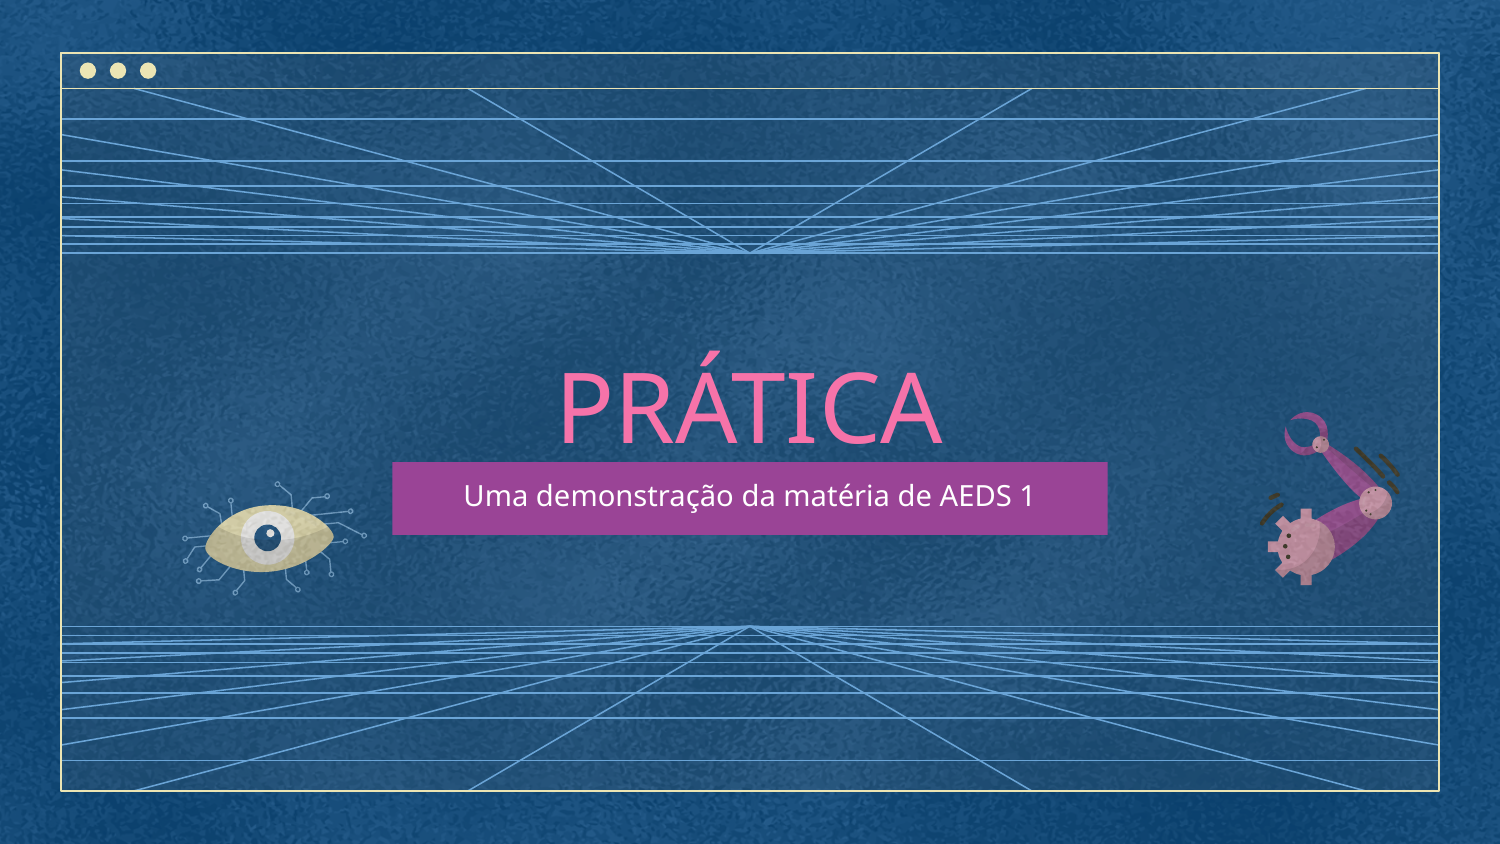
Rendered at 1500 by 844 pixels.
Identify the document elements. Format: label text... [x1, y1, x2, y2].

title PRÁTICA [175, 335, 1325, 474]
subtitle Uma demonstração da matéria de AEDS 1 [392, 462, 1108, 535]
